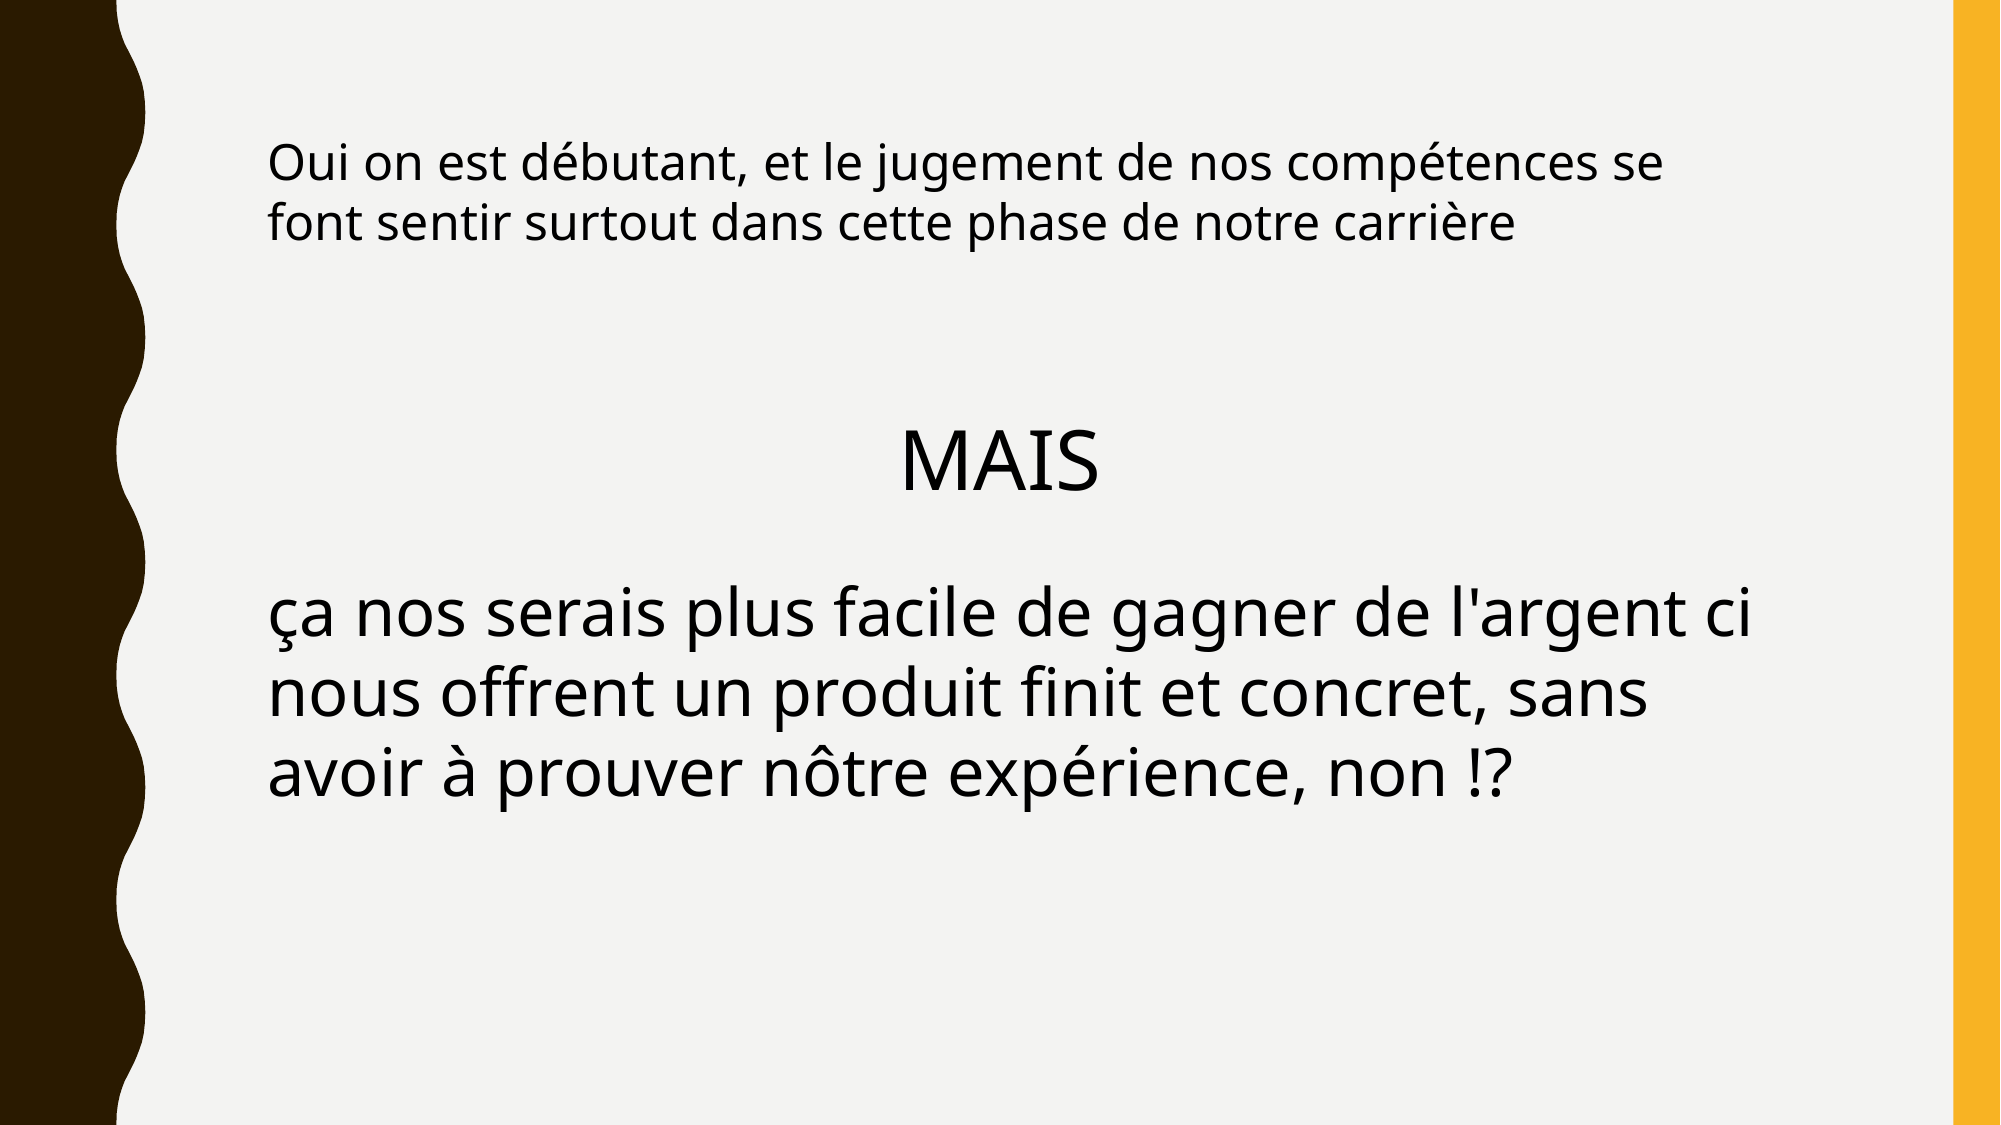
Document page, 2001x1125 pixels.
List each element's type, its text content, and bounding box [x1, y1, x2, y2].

text_box ça nos serais plus facile de gagner de l'argent ci nous offrent un produit finit et concret, sans avoir à prouver nôtre expérience, non !? [252, 562, 1782, 863]
text_box Oui on est débutant, et le jugement de nos compétences se font sentir surtout dans cette phase de notre carrière [252, 123, 1748, 258]
text_box MAIS [883, 400, 1117, 515]
